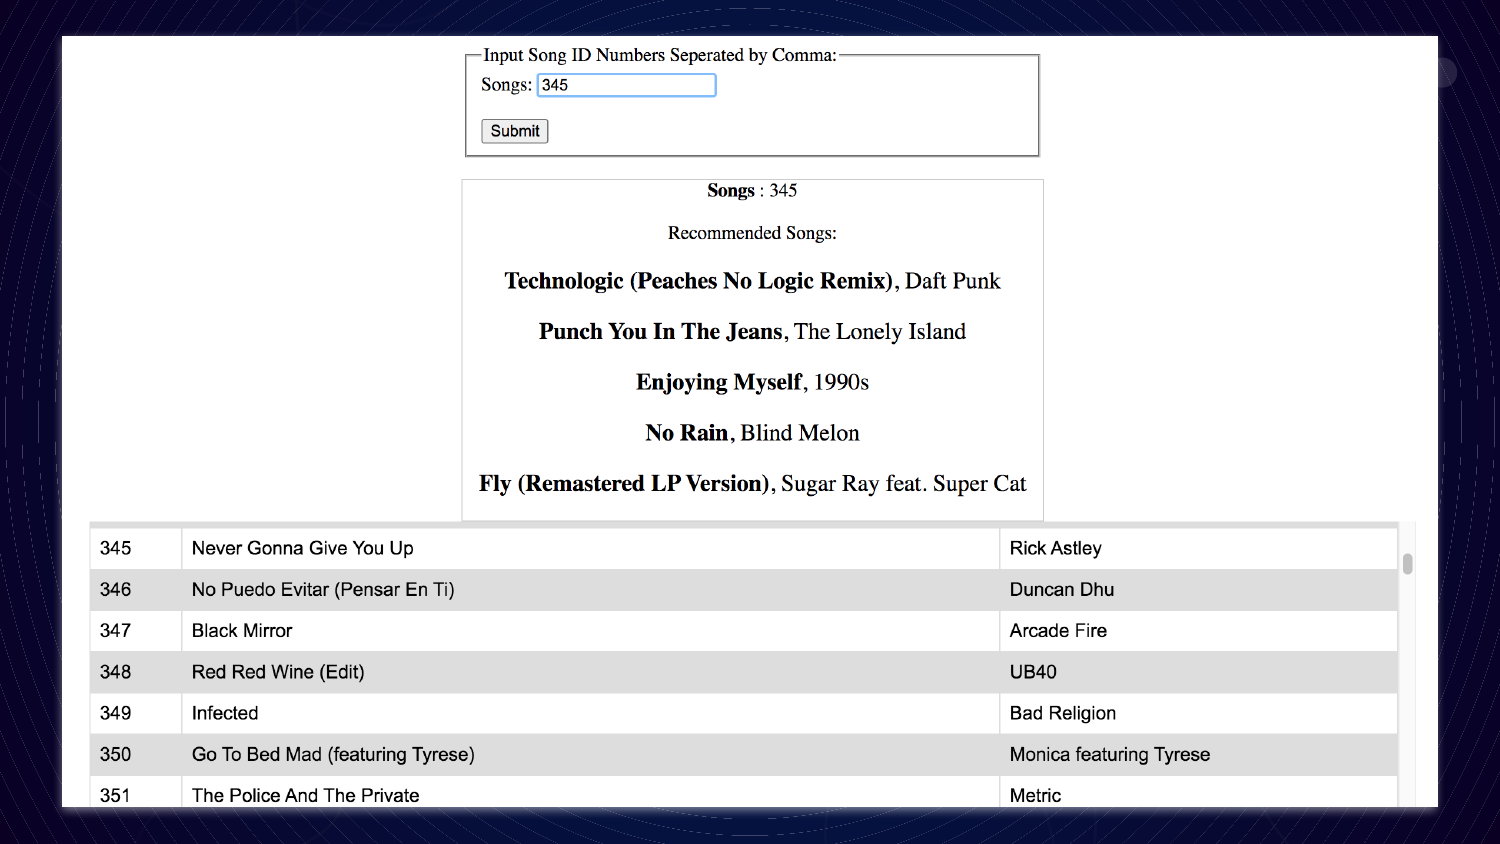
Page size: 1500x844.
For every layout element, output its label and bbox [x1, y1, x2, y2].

picture [62, 36, 1438, 808]
